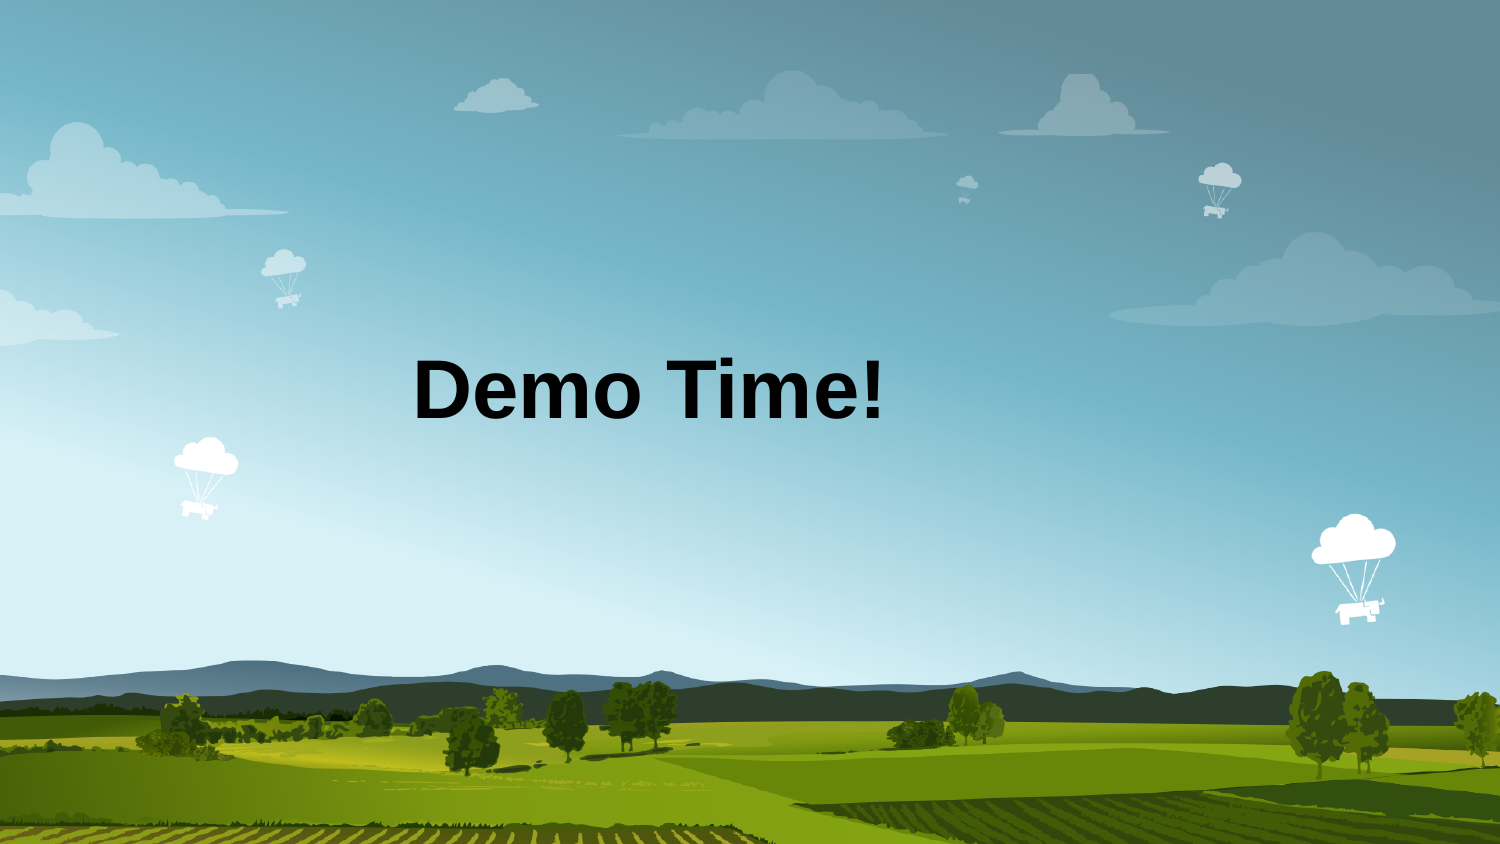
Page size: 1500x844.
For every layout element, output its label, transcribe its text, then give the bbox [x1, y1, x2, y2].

title Demo Time! [397, 259, 1388, 450]
picture [0, 0, 1500, 844]
